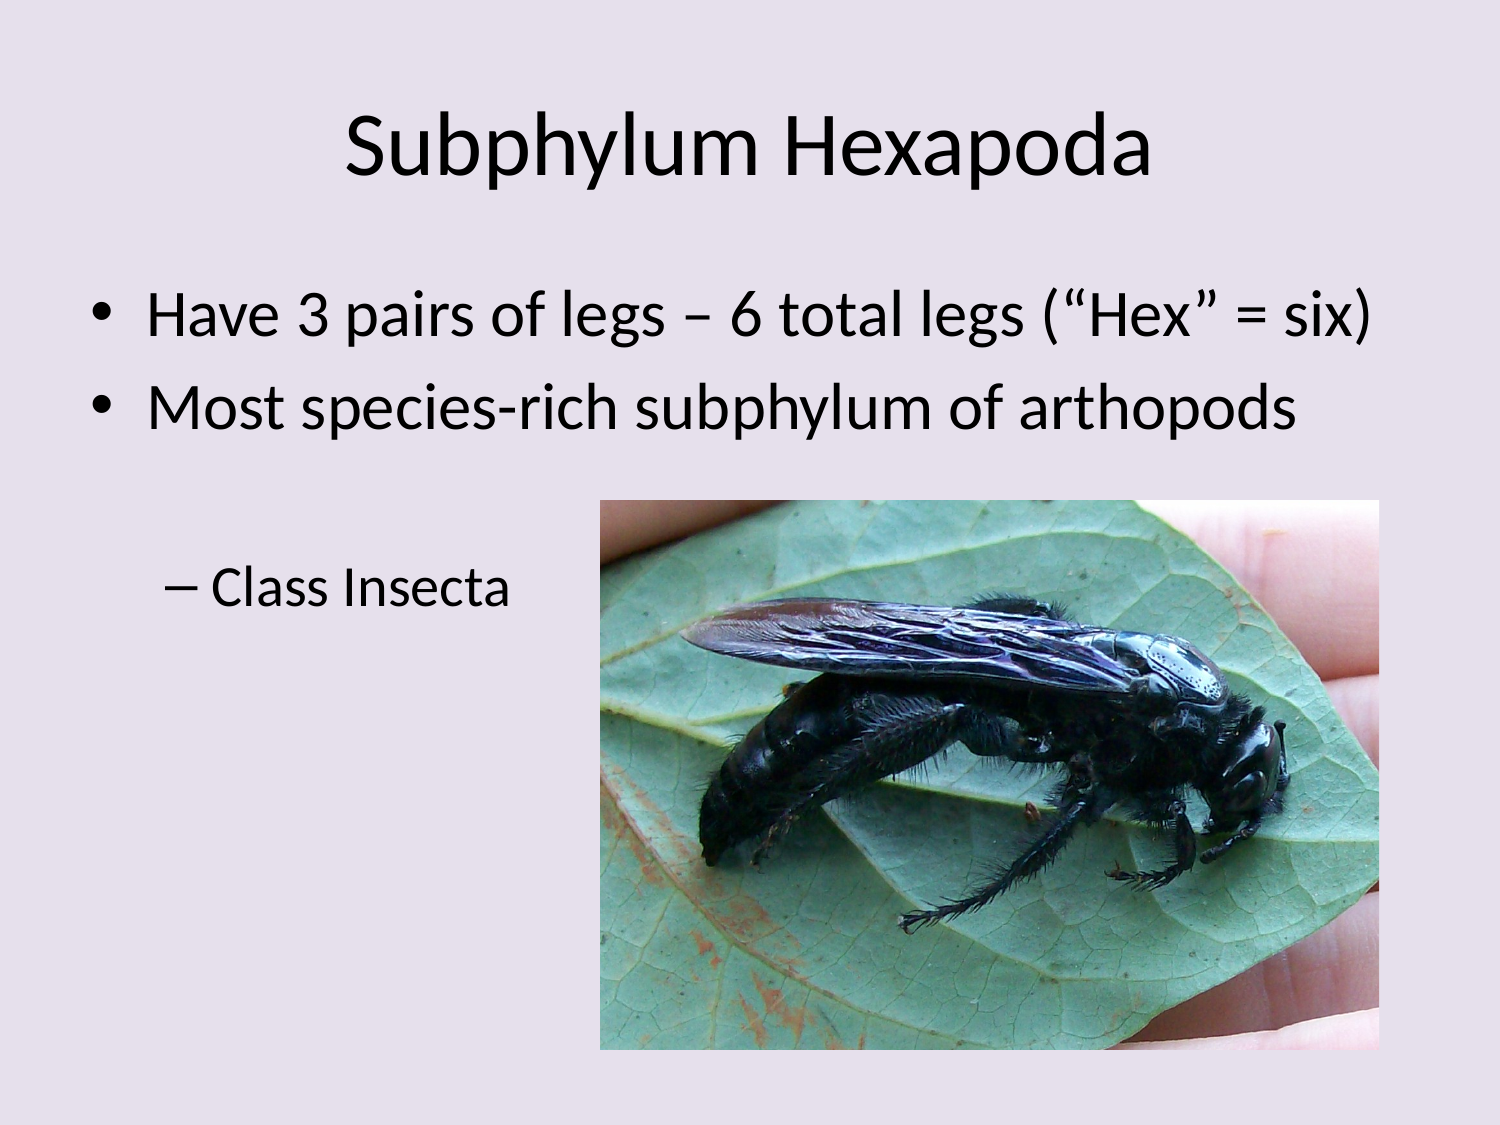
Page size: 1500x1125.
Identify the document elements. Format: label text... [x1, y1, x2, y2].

list Have 3 pairs of legs – 6 total legs (“Hex” = six) Most species-rich subphylum of arthopods Class Insecta [75, 262, 1425, 1005]
title Subphylum Hexapoda [75, 45, 1425, 233]
picture [599, 499, 1380, 1051]
